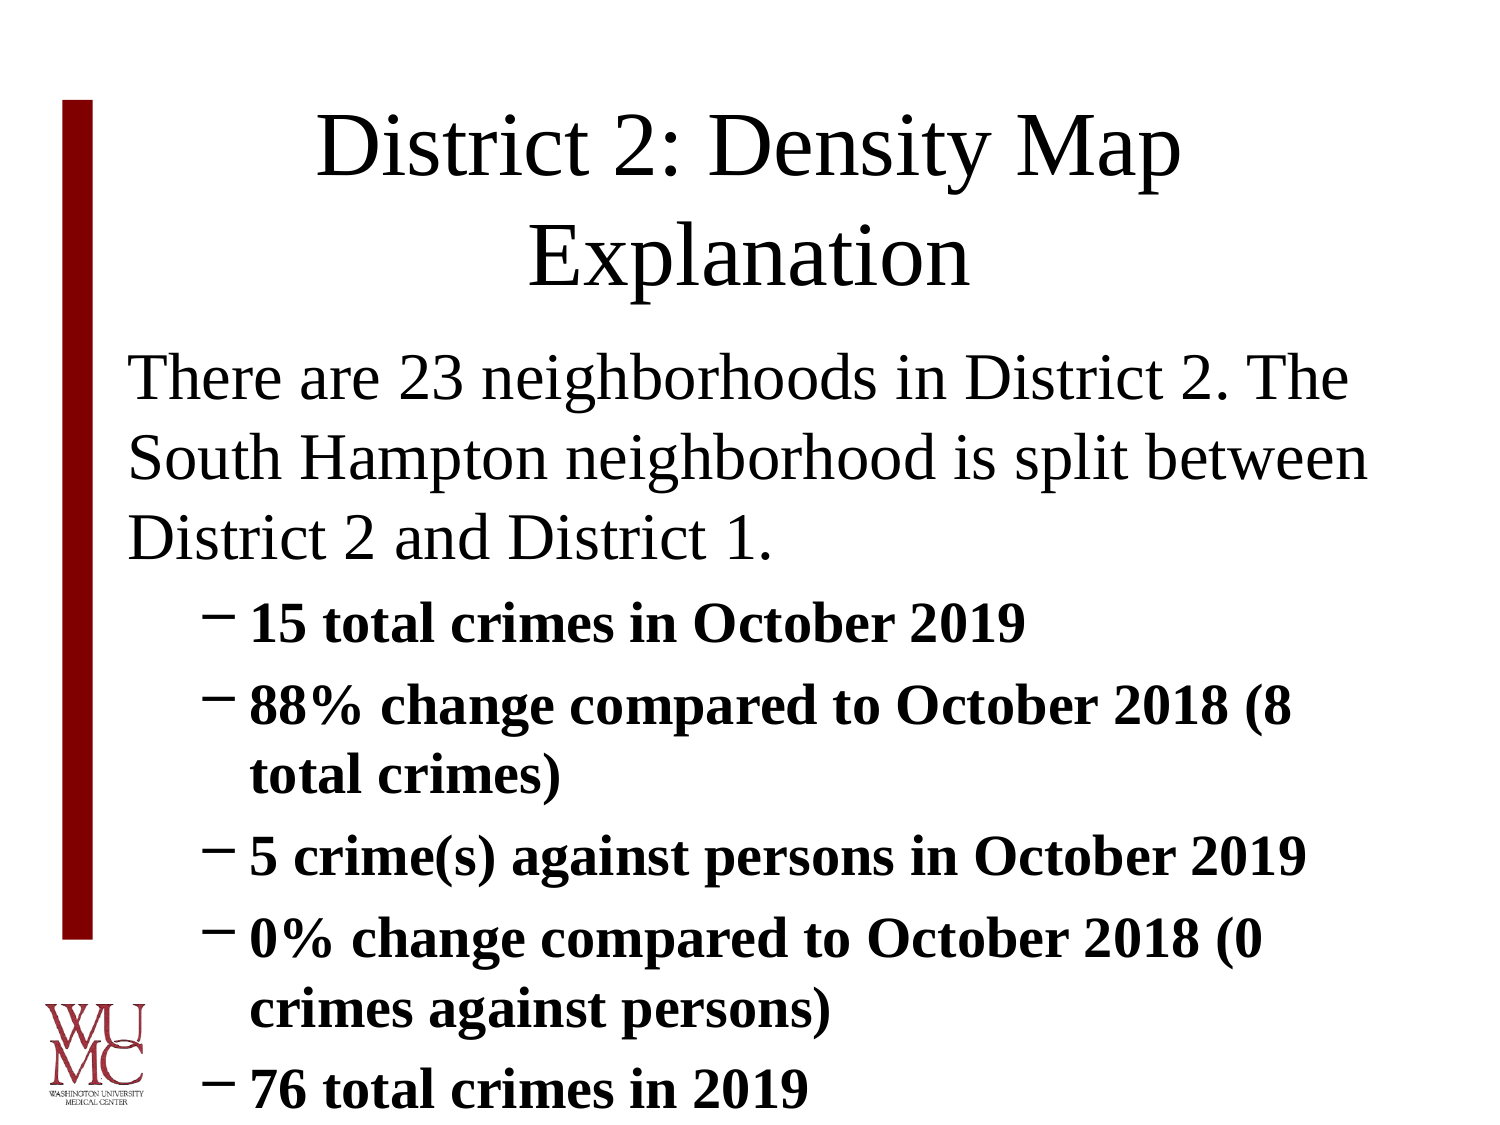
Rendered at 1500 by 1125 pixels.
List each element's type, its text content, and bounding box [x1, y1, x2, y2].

list There are 23 neighborhoods in District 2. The South Hampton neighborhood is split between District 2 and District 1. 15 total crimes in October 2019 88% change compared to October 2018 (8 total crimes) 5 crime(s) against persons in October 2019 0% change compared to October 2018 (0 crimes against persons) 76 total crimes in 2019 -20% change compared to this time in 2018 (95 total crimes) [112, 324, 1388, 1001]
title District 2: Density Map Explanation [112, 99, 1388, 288]
picture [41, 996, 156, 1113]
